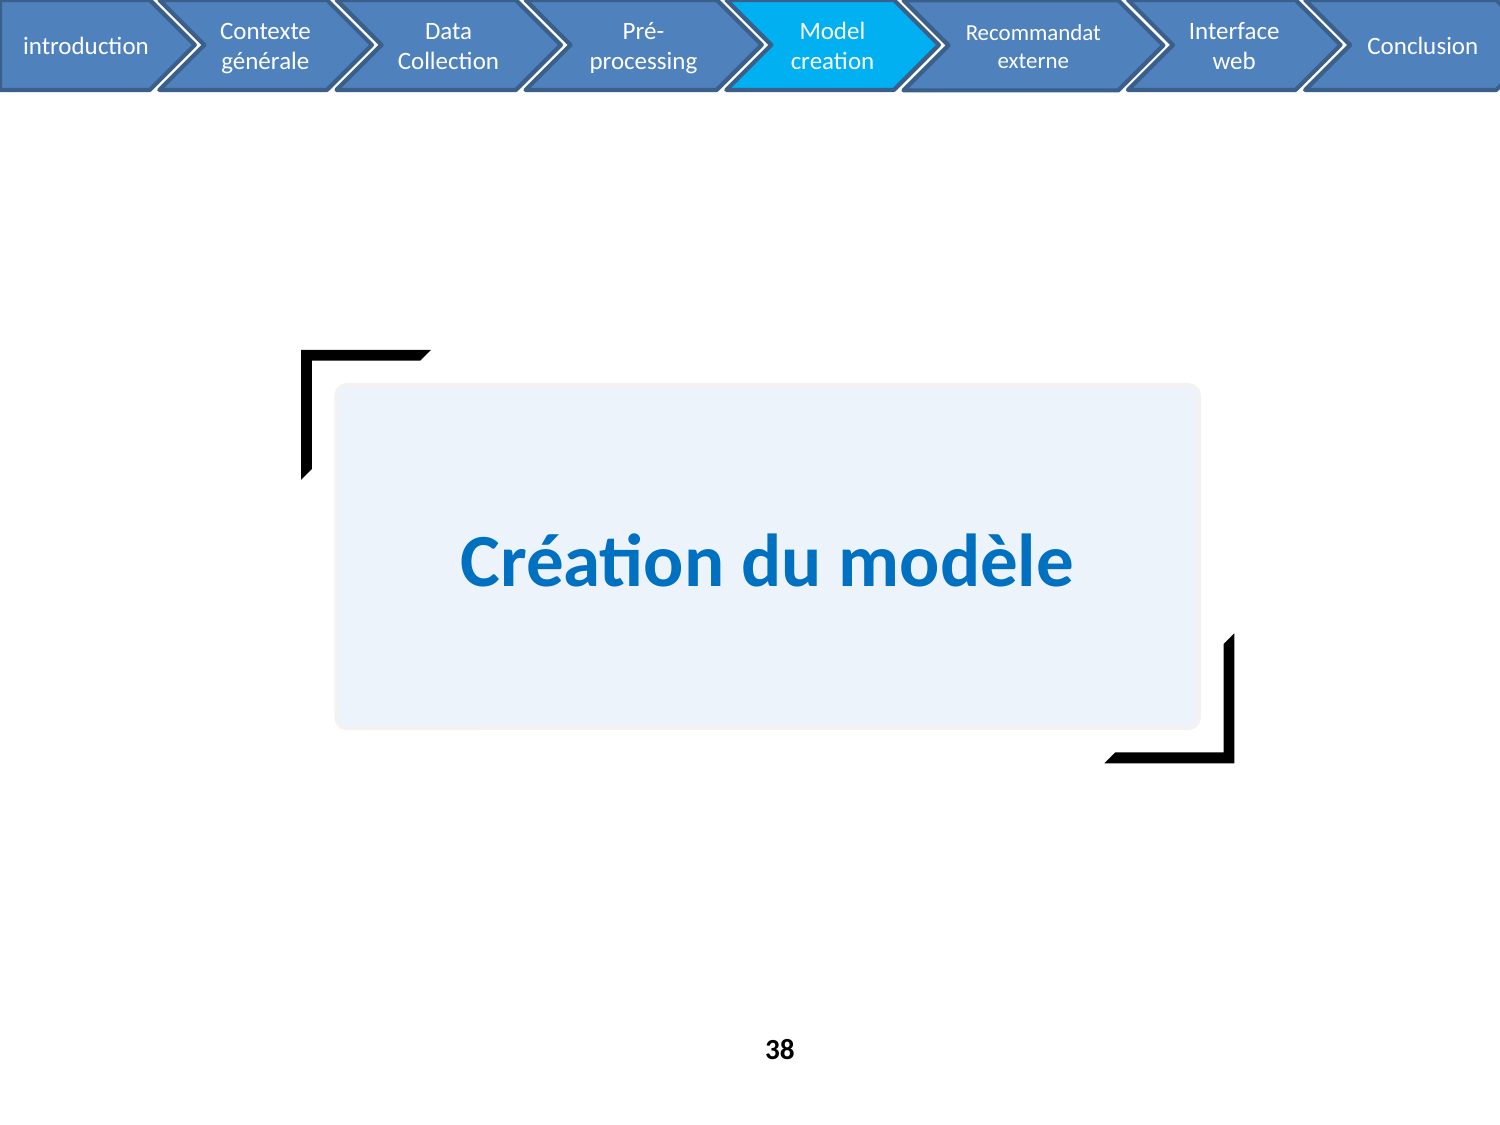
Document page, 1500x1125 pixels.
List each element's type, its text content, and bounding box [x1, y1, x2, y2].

text_box introduction [0, 0, 197, 93]
text_box Model creation [724, 0, 942, 93]
text_box Recommandat externe [901, 0, 1166, 93]
text_box Conclusion [1303, 0, 1500, 93]
text_box 38 [750, 1023, 810, 1073]
text_box Contexte générale [157, 0, 375, 93]
text_box Pré-processing [523, 0, 764, 93]
text_box Interface web [1126, 0, 1343, 93]
text_box Data Collection [334, 0, 564, 93]
text_box Création du modèle [334, 383, 1201, 731]
text_box [298, 347, 433, 482]
text_box [1102, 631, 1237, 766]
